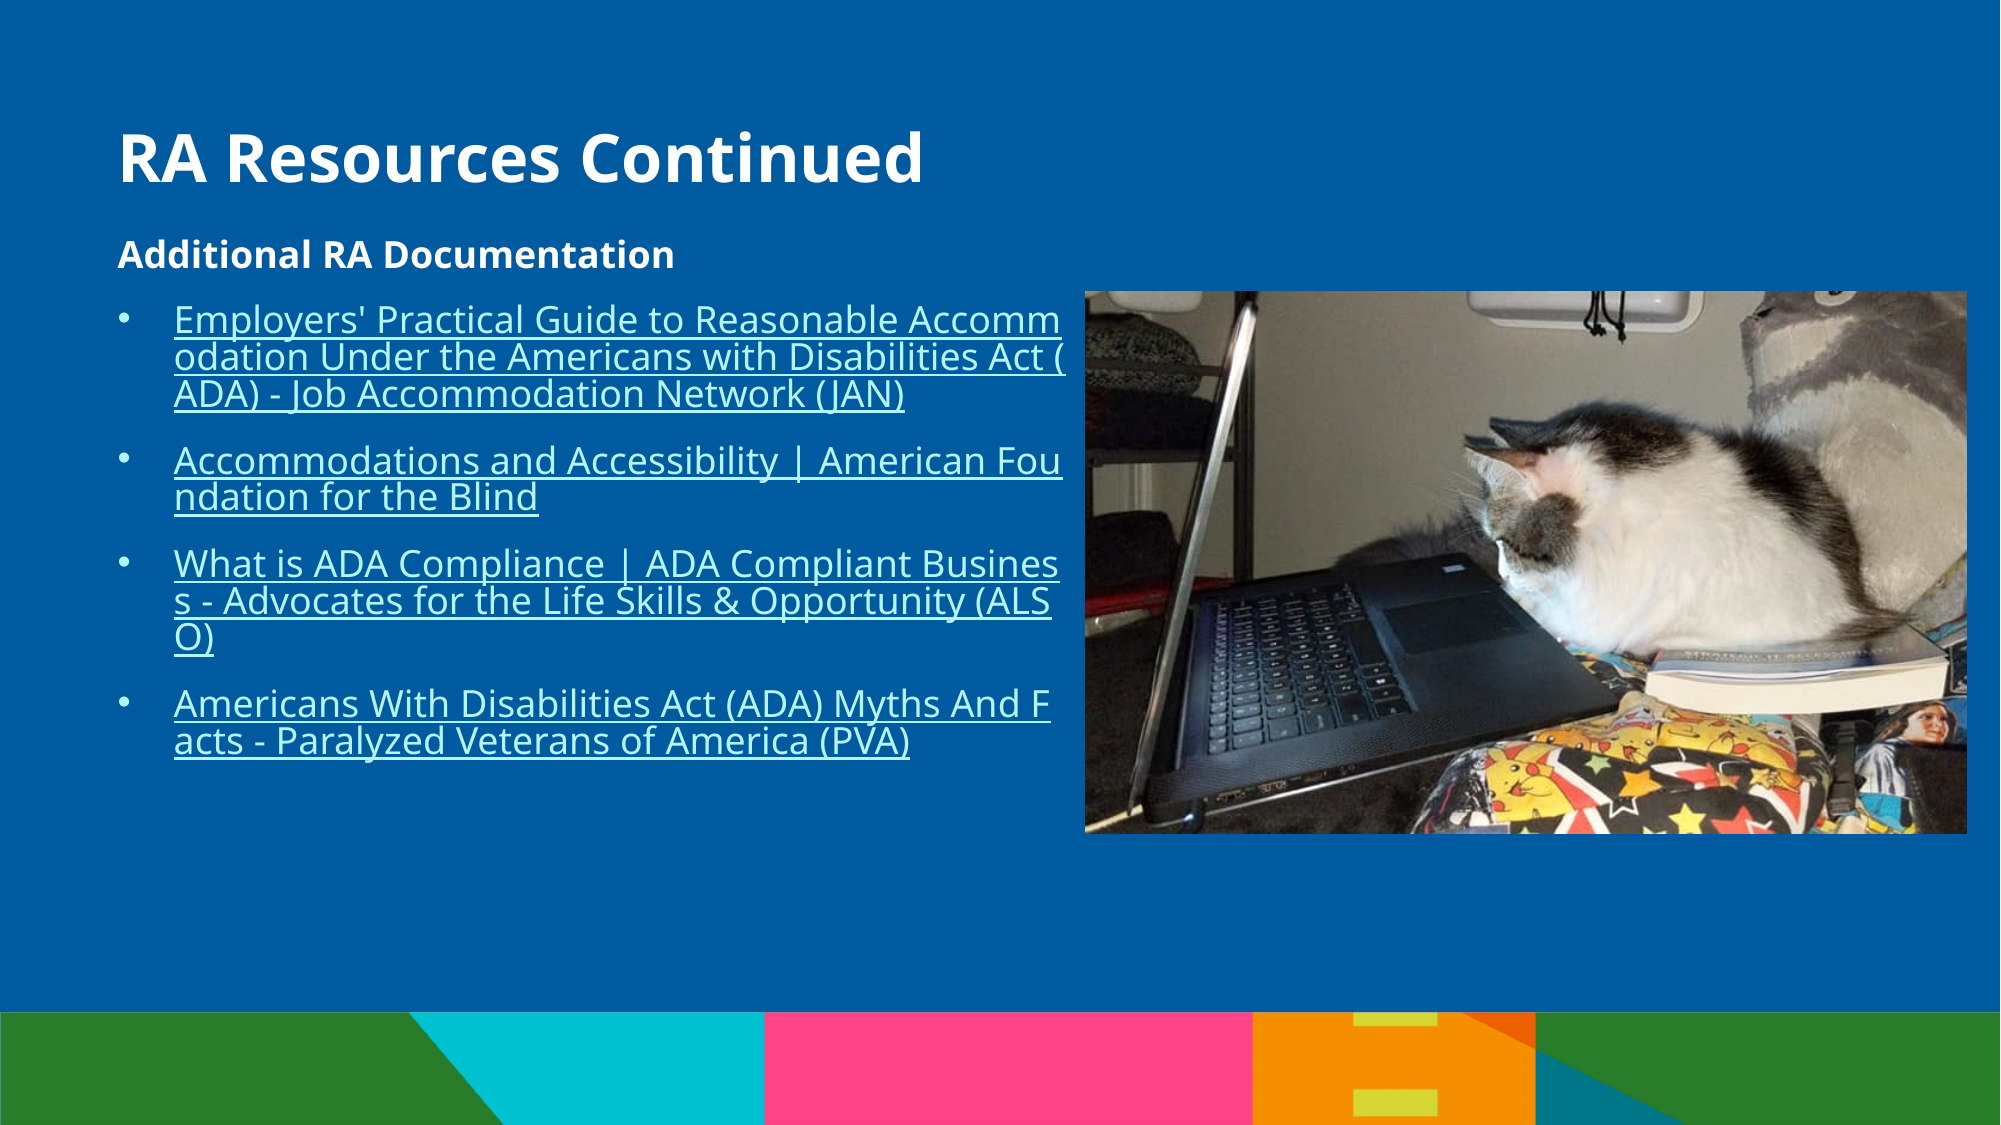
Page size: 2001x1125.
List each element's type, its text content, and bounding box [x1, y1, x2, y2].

picture [1085, 291, 1967, 834]
title RA Resources Continued [102, 117, 1169, 208]
picture [2, 1013, 2000, 1125]
list Additional RA Documentation Employers' Practical Guide to Reasonable Accommodation Under the Americans with Disabilities Act (ADA) - Job Accommodation Network (JAN) Accommodations and Accessibility | American Foundation for the Blind What is ADA Compliance | ADA Compliant Business - Advocates for the Life Skills & Opportunity (ALSO) Americans With Disabilities Act (ADA) Myths And Facts - Paralyzed Veterans of America (PVA) [102, 228, 1086, 1008]
